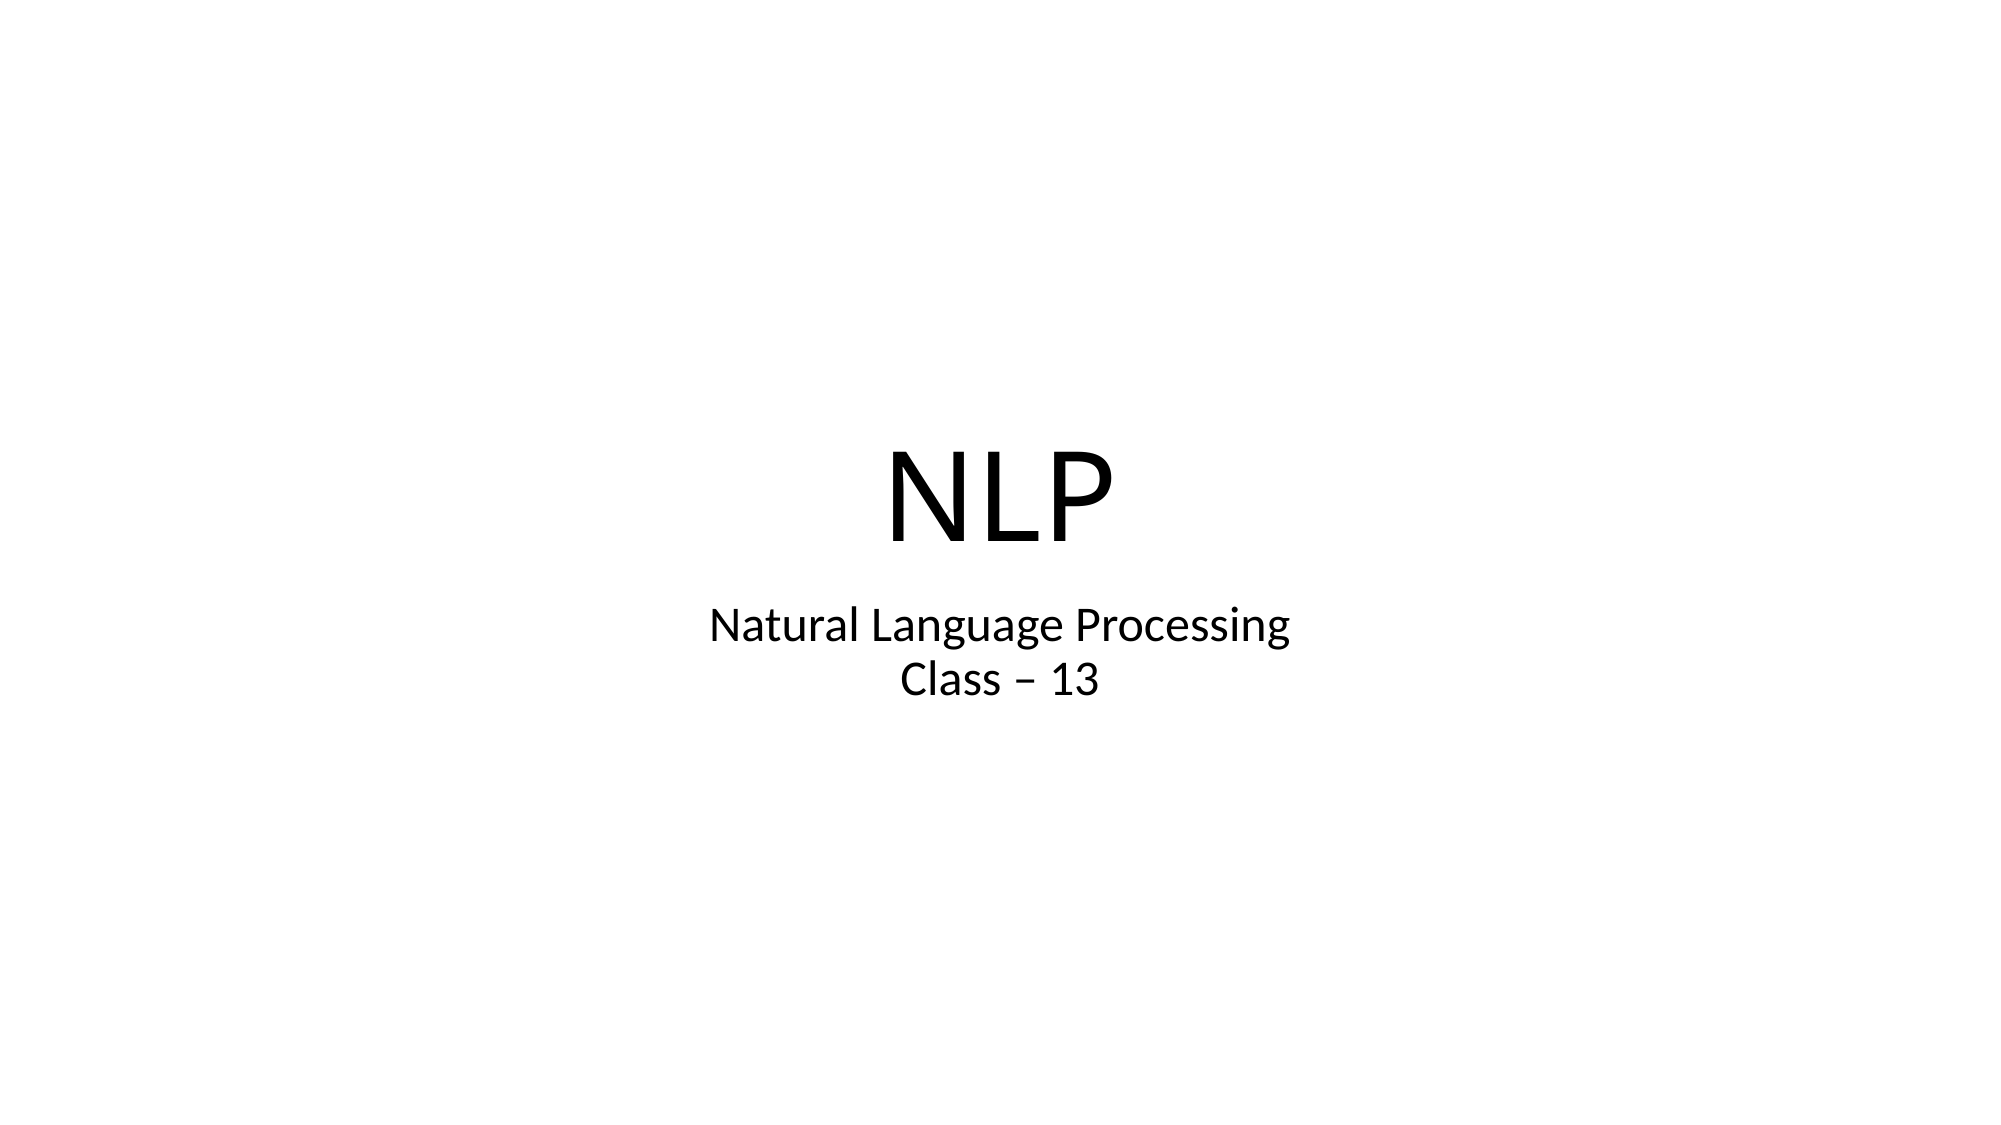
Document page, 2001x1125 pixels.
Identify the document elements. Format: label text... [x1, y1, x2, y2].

subtitle Natural Language Processing Class – 13 [249, 590, 1750, 863]
title NLP [249, 184, 1750, 576]
